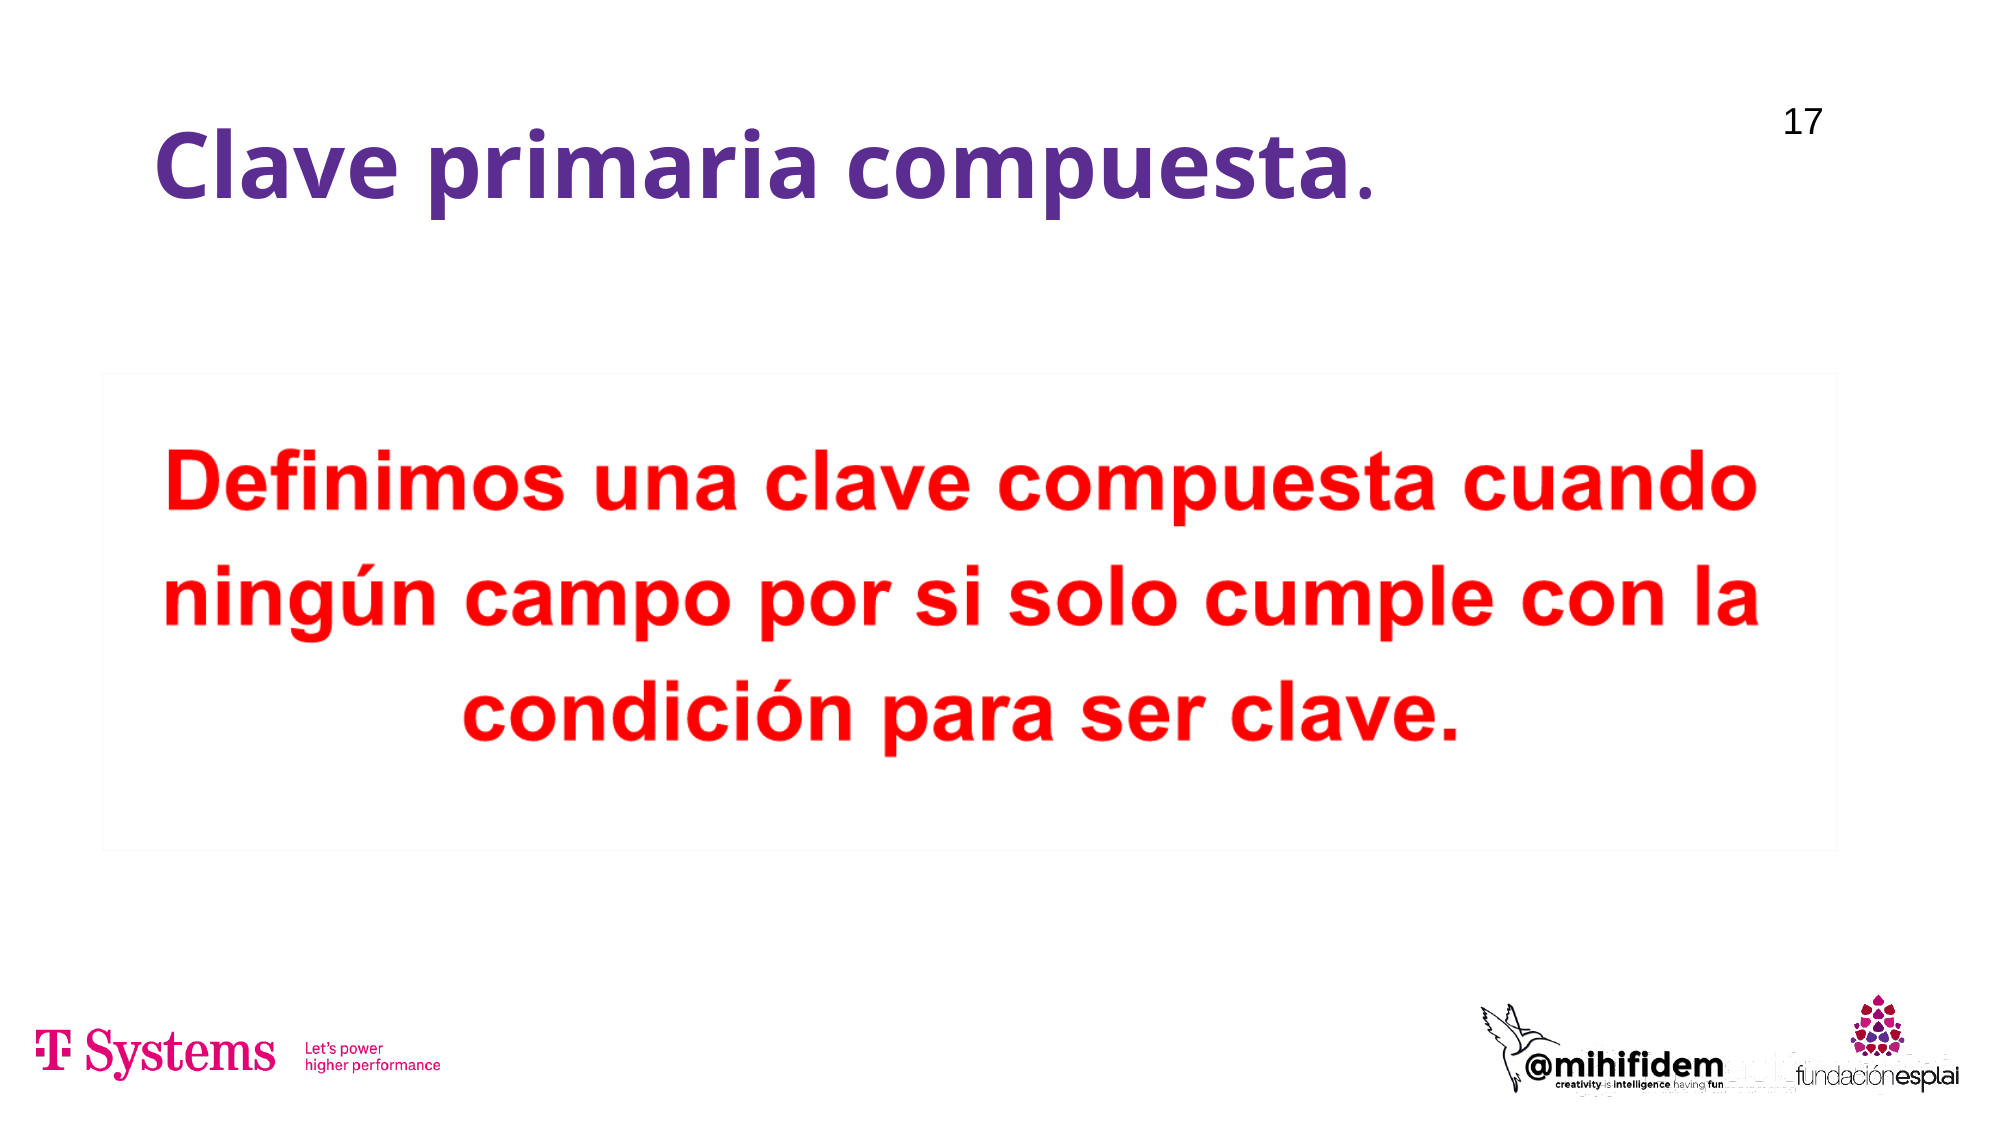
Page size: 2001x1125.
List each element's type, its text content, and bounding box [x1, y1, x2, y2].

picture [101, 373, 1839, 851]
text_box 17 [1767, 89, 1863, 150]
picture [1472, 986, 1965, 1103]
picture [36, 1027, 440, 1081]
text_box Clave primaria compuesta. [137, 59, 1863, 278]
